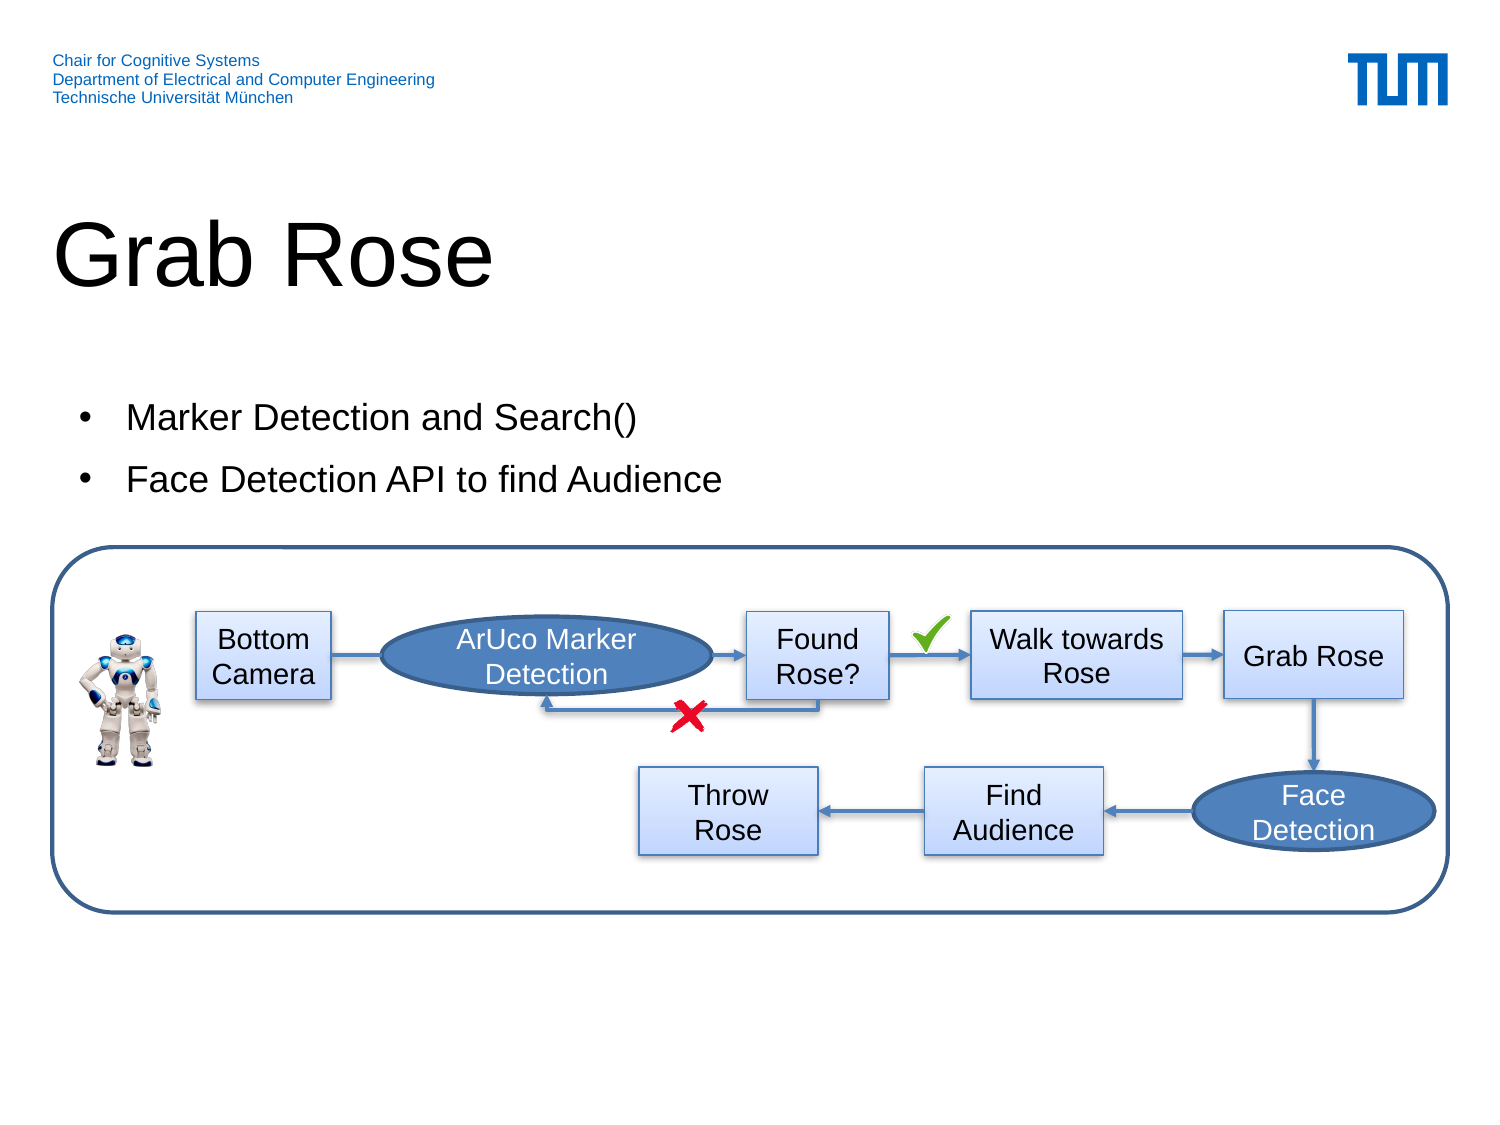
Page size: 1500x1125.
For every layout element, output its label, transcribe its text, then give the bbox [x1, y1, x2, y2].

text_box Throw Rose [638, 766, 819, 856]
picture [911, 614, 952, 655]
list Marker Detection and Search() Face Detection API to find Audience [79, 332, 1380, 487]
picture [78, 632, 173, 770]
text_box Face Detection [1191, 770, 1437, 853]
text_box Find Audience [924, 766, 1104, 856]
text_box [50, 545, 1450, 915]
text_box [679, 743, 686, 833]
title Grab Rose [52, 163, 1448, 351]
picture [670, 698, 708, 734]
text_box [679, 560, 686, 697]
